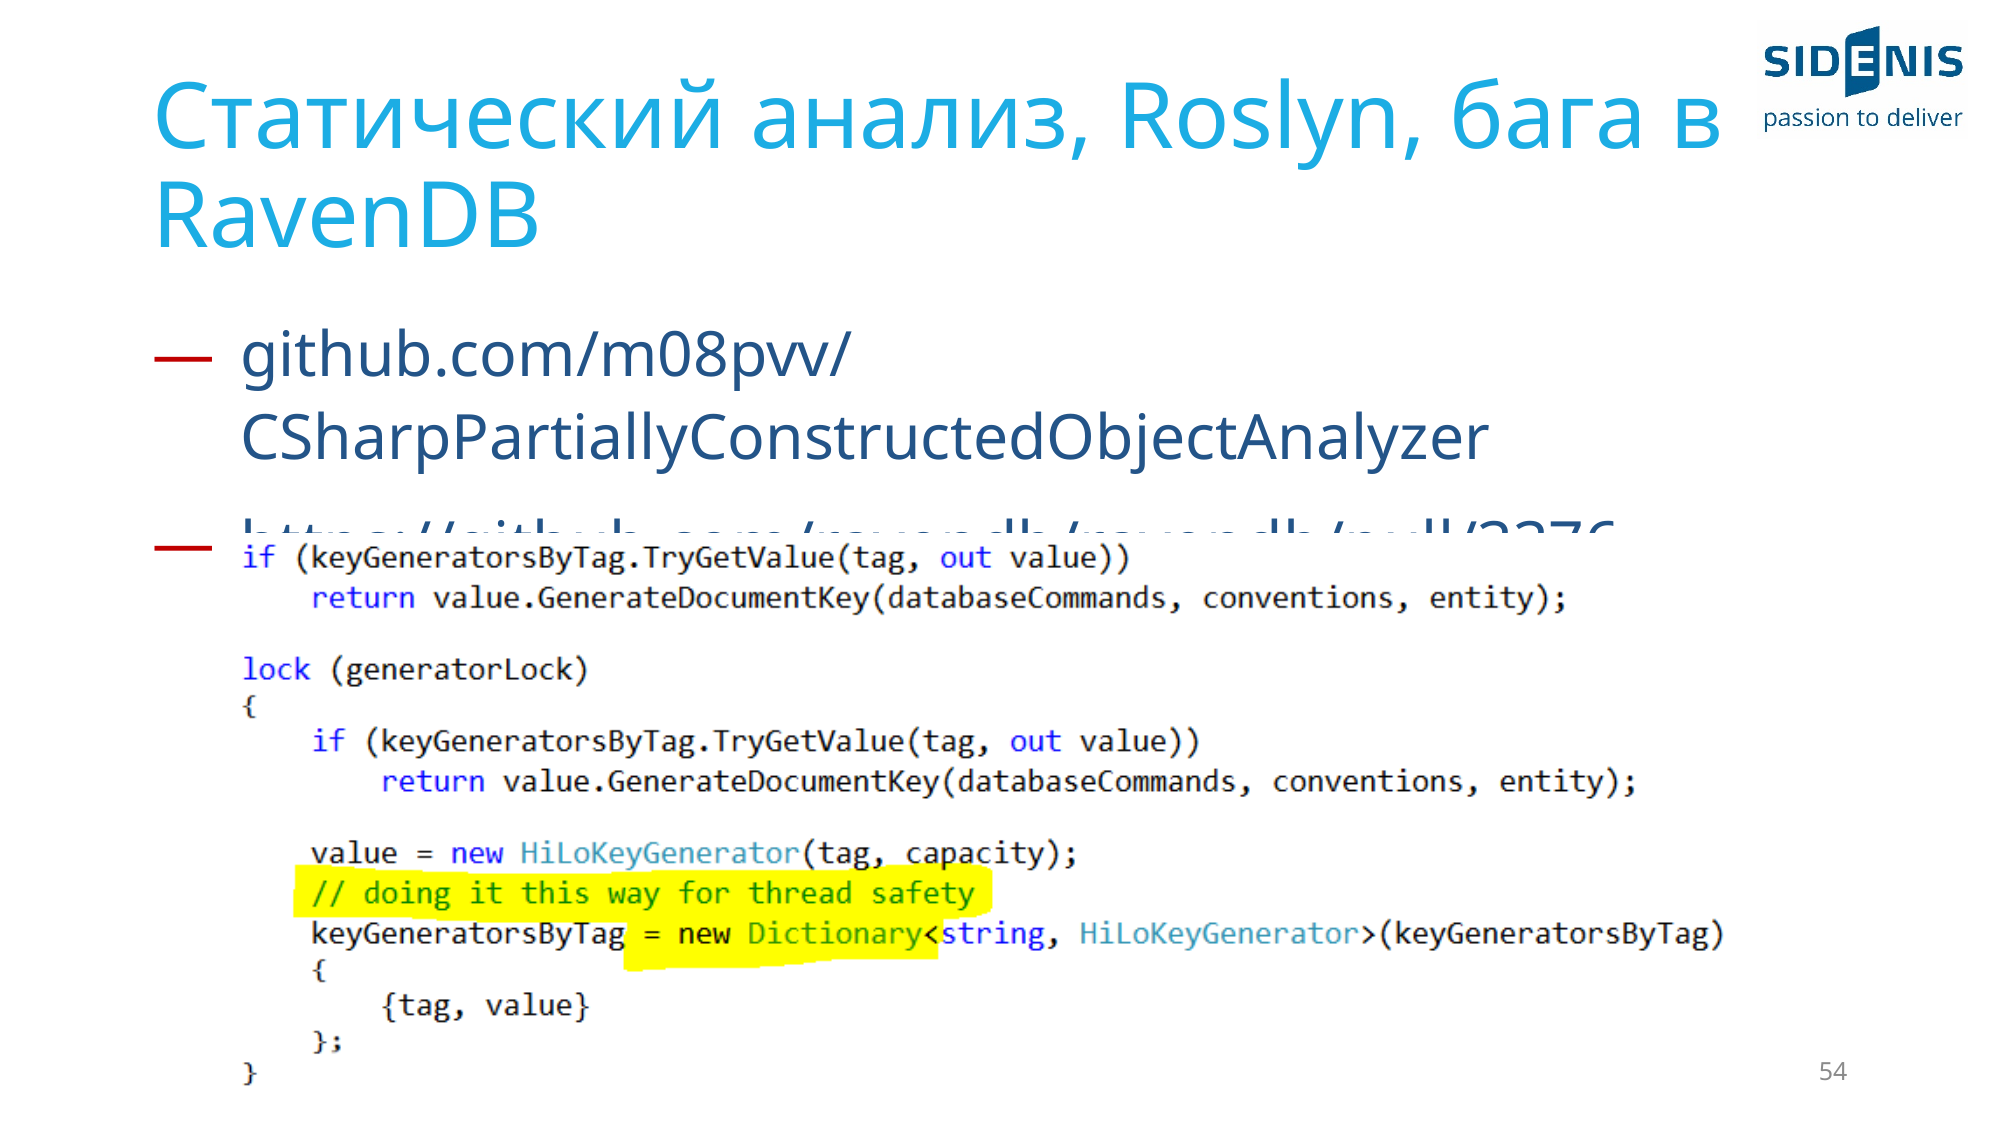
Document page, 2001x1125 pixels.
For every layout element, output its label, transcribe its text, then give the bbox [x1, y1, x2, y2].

picture [229, 533, 1746, 1103]
list github.com/m08pvv/CSharpPartiallyConstructedObjectAnalyzer https://github.com/ravendb/ravendb/pull/3376 [137, 299, 2000, 1014]
title Статический анализ, Roslyn, бага в RavenDB [137, 59, 1863, 278]
slide_number 54 [1746, 1042, 1863, 1103]
picture [1757, 20, 1968, 139]
